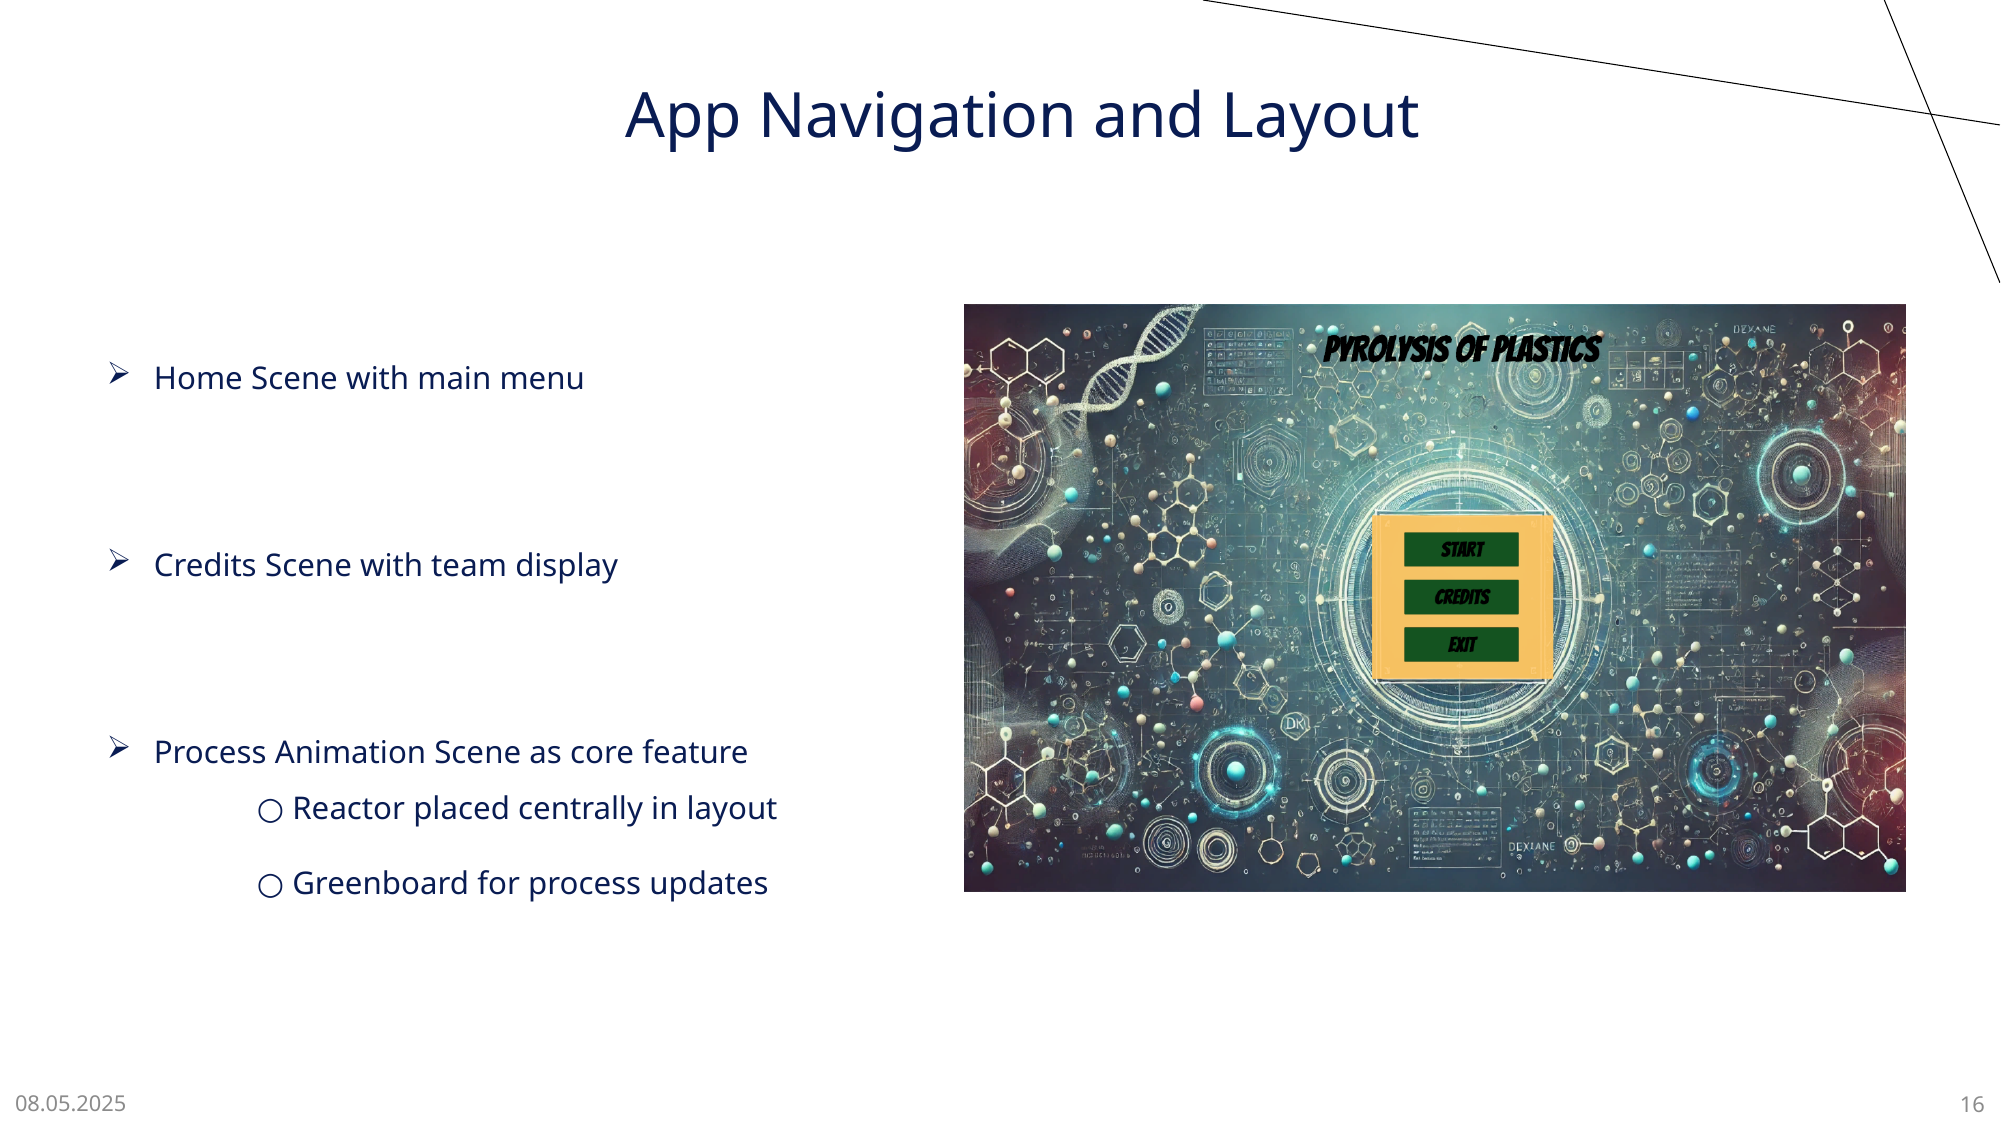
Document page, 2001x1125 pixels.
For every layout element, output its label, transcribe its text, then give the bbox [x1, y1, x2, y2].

picture [964, 303, 1906, 892]
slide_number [0, 1080, 254, 1125]
slide_number 16 [1810, 1093, 2000, 1119]
text_box Home Scene with main menu Credits Scene with team display Process Animation Scene as core feature ○ Reactor placed centrally in layout ○ Greenboard for process updates [92, 200, 1140, 909]
text_box App Navigation and Layout [499, 67, 1547, 157]
